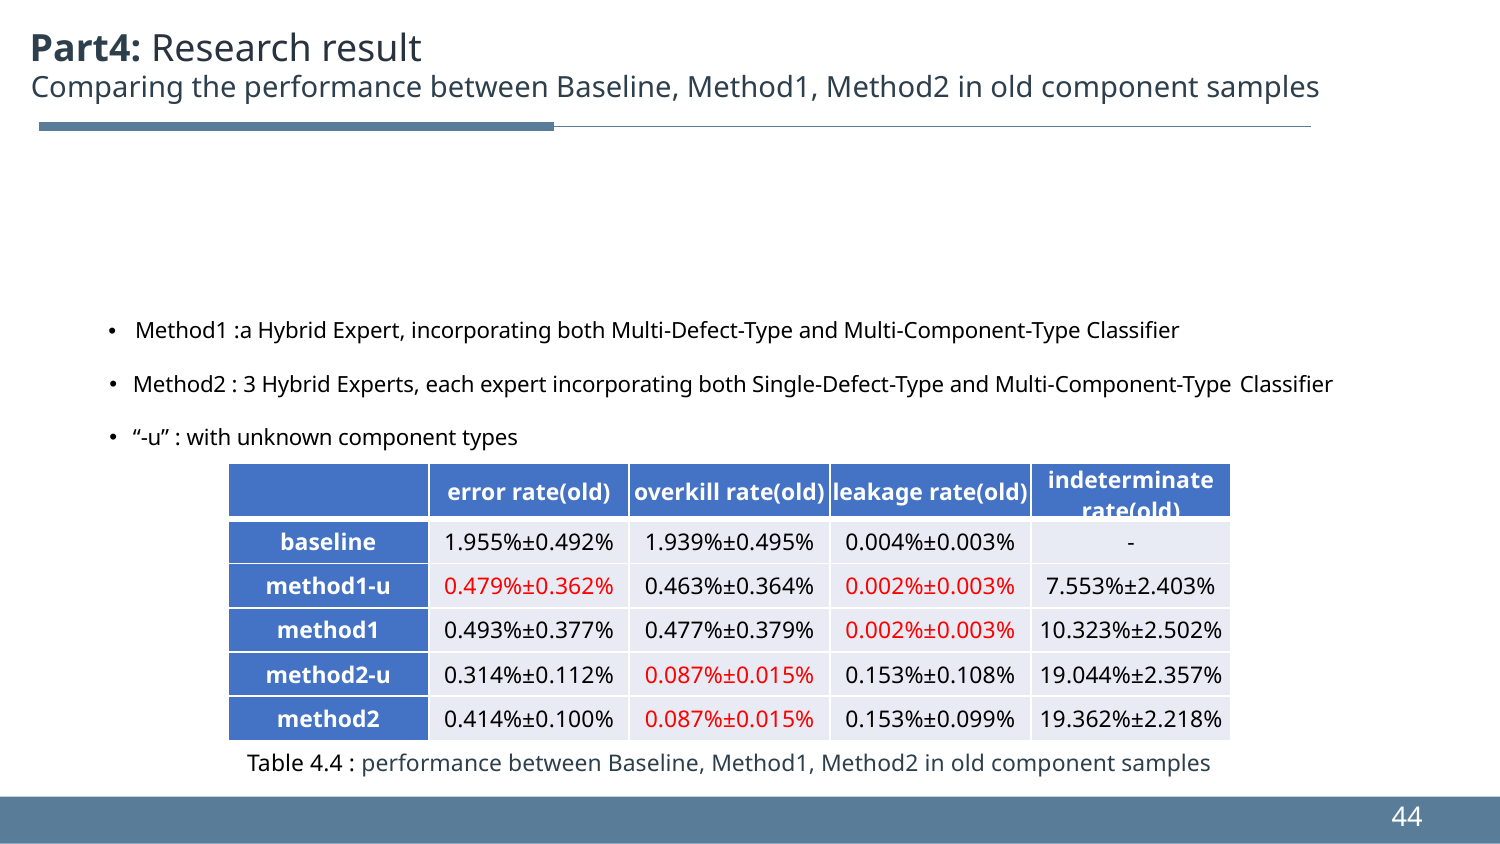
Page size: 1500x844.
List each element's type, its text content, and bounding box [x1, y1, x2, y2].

table_cell 0.493%±0.377% [430, 609, 628, 651]
table_cell method2 [229, 697, 428, 740]
text_box Part4: Research result Comparing the performance between Baseline, Method1, Method2 in old component samples [14, 16, 1445, 146]
table_cell 19.362%±2.218% [1032, 697, 1230, 740]
table_cell 10.323%±2.502% [1032, 609, 1230, 651]
table_cell 19.044%±2.357% [1032, 653, 1230, 695]
table_cell 0.004%±0.003% [831, 522, 1030, 563]
table_cell 0.314%±0.112% [430, 653, 628, 695]
table_header [229, 464, 428, 516]
table_cell 0.153%±0.108% [831, 653, 1030, 695]
table_cell method1-u [229, 564, 428, 607]
table_cell Table 4.4 : performance between Baseline, Method1, Method2 in old component samples [229, 741, 1230, 784]
table_cell method2-u [229, 653, 428, 695]
table_cell 0.477%±0.379% [630, 609, 829, 651]
table_cell 0.087%±0.015% [630, 697, 829, 740]
table_header indeterminate rate(old) [1032, 464, 1230, 516]
table_cell 0.463%±0.364% [630, 564, 829, 607]
table_cell 0.479%±0.362% [430, 564, 628, 607]
table_cell 0.002%±0.003% [831, 564, 1030, 607]
table_cell 0.087%±0.015% [630, 653, 829, 695]
table_cell 0.414%±0.100% [430, 697, 628, 740]
table_cell 1.955%±0.492% [430, 522, 628, 563]
slide_number 44 [1100, 795, 1438, 841]
table_cell 0.153%±0.099% [831, 697, 1030, 740]
table_cell - [1032, 522, 1230, 563]
table_cell baseline [229, 522, 428, 563]
table_cell 0.002%±0.003% [831, 609, 1030, 651]
table_cell 7.553%±2.403% [1032, 564, 1230, 607]
table_header error rate(old) [430, 464, 628, 516]
table_header overkill rate(old) [630, 464, 829, 516]
table_cell 1.939%±0.495% [630, 522, 829, 563]
table_cell method1 [229, 609, 428, 651]
table_header leakage rate(old) [831, 464, 1030, 516]
